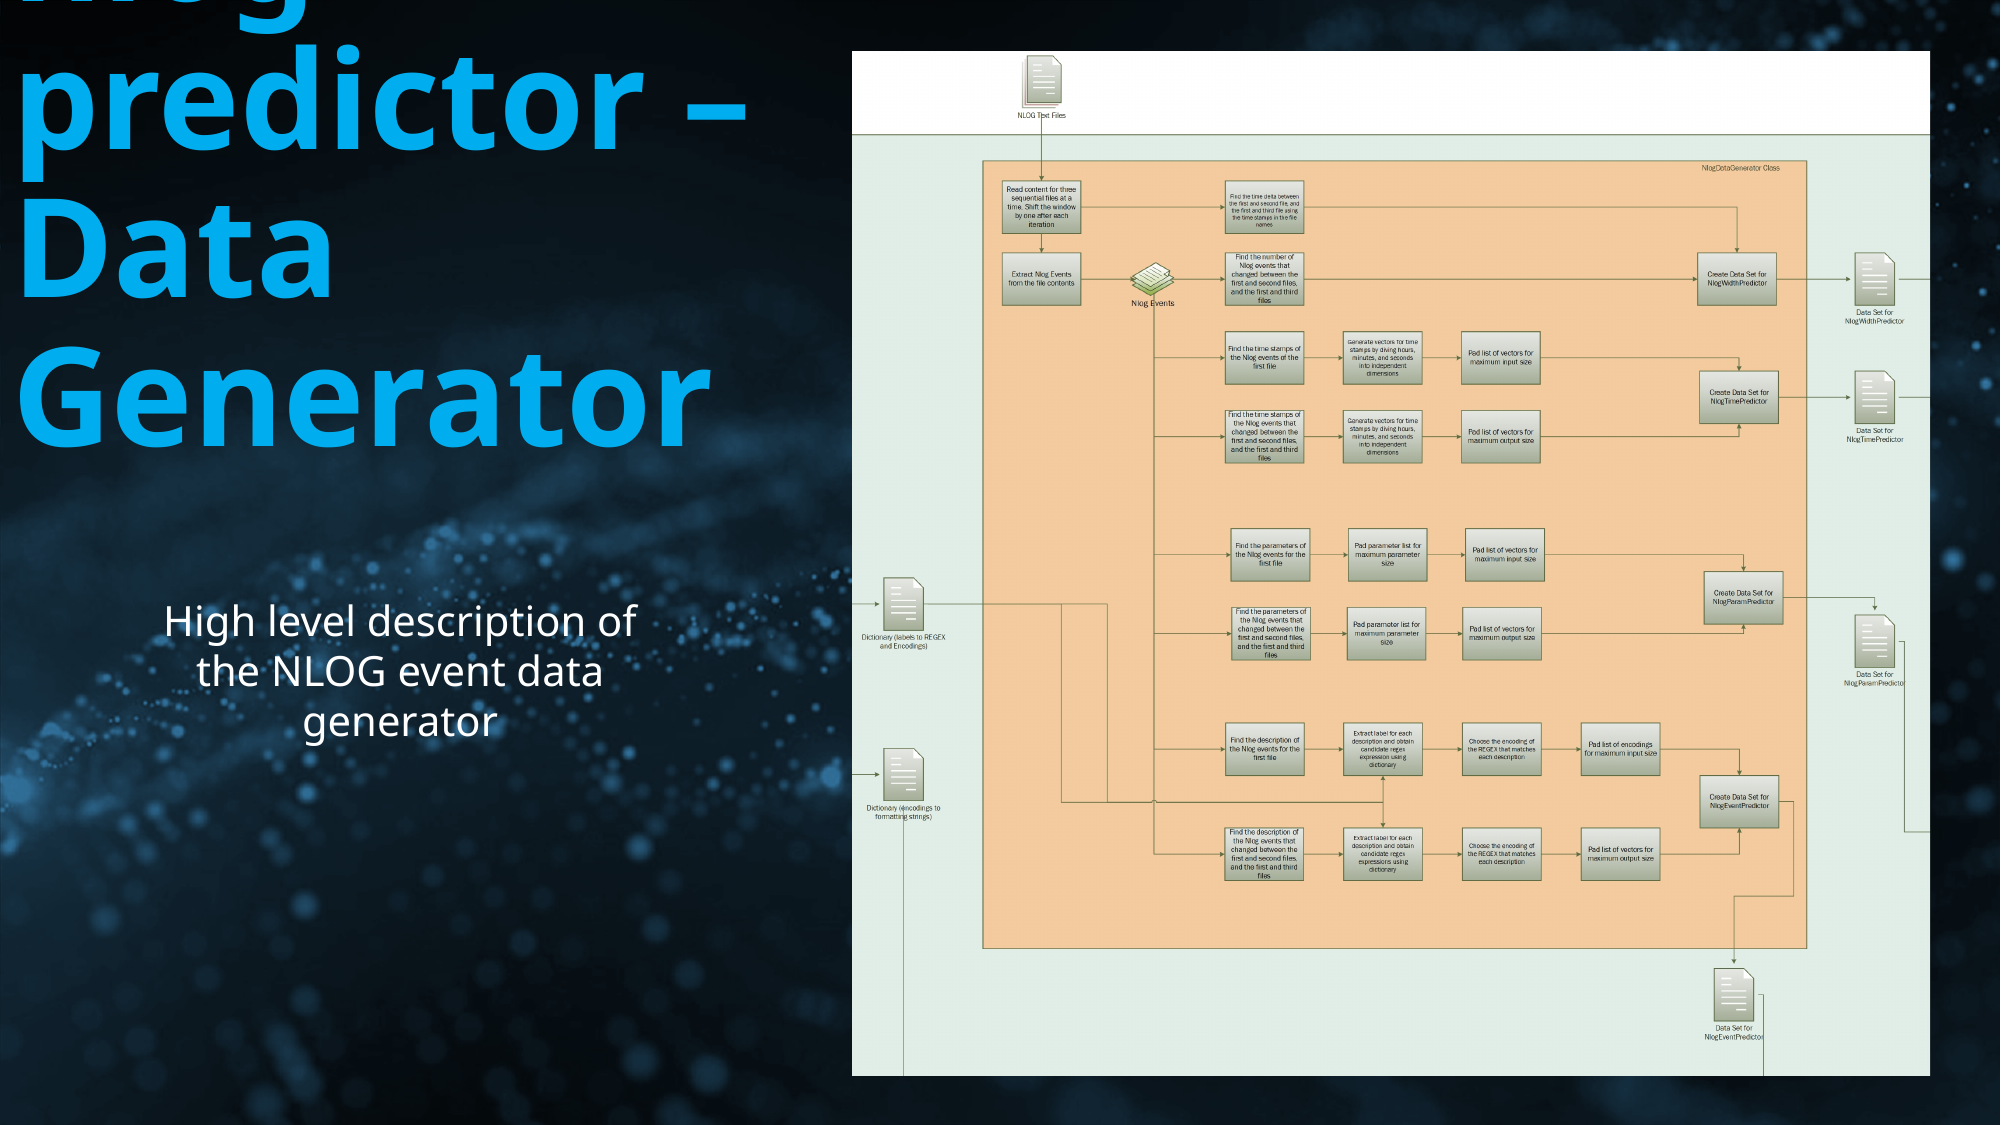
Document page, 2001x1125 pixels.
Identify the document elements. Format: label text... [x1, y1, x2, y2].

picture [0, 0, 2000, 1125]
text_box High level description of the NLOG event data generator [126, 623, 674, 717]
title nlog predictor – Data Generator [12, 361, 813, 477]
